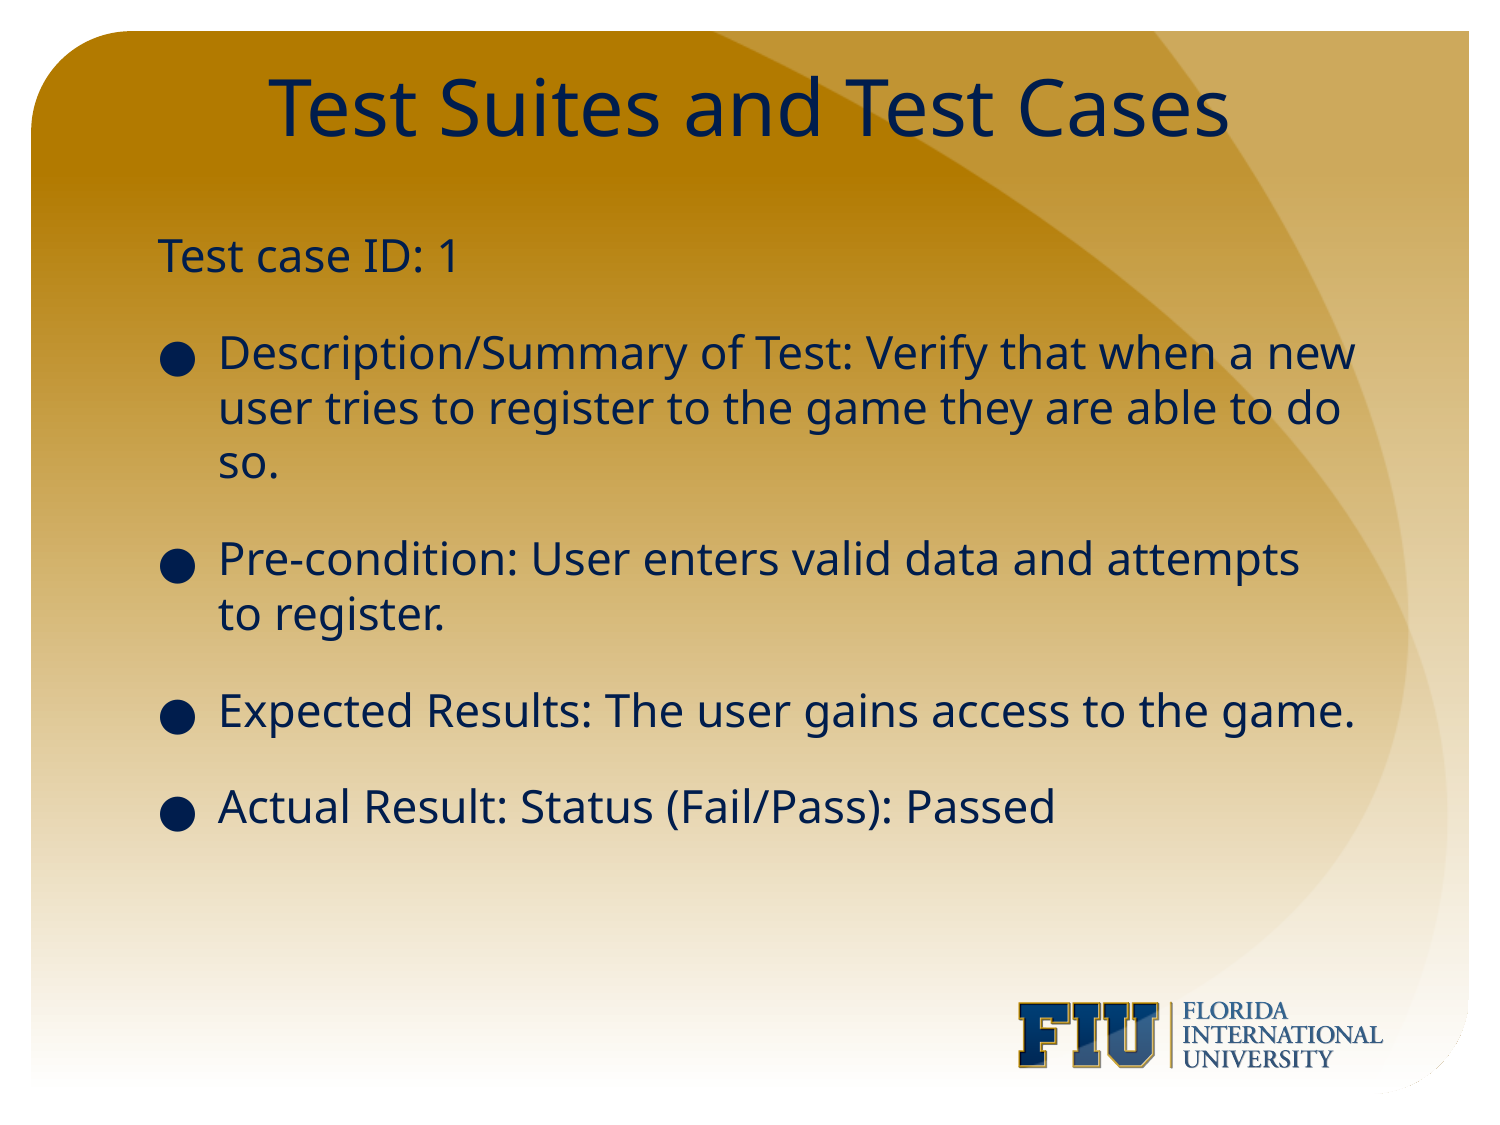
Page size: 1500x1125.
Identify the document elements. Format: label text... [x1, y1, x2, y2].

list Test case ID: 1 Description/Summary of Test: Verify that when a new user tries to register to the game they are able to do so. Pre-condition: User enters valid data and attempts to register. Expected Results: The user gains access to the game. Actual Result: Status (Fail/Pass): Passed [127, 219, 1372, 944]
picture [24, 30, 1473, 1094]
title Test Suites and Test Cases [127, 52, 1372, 161]
